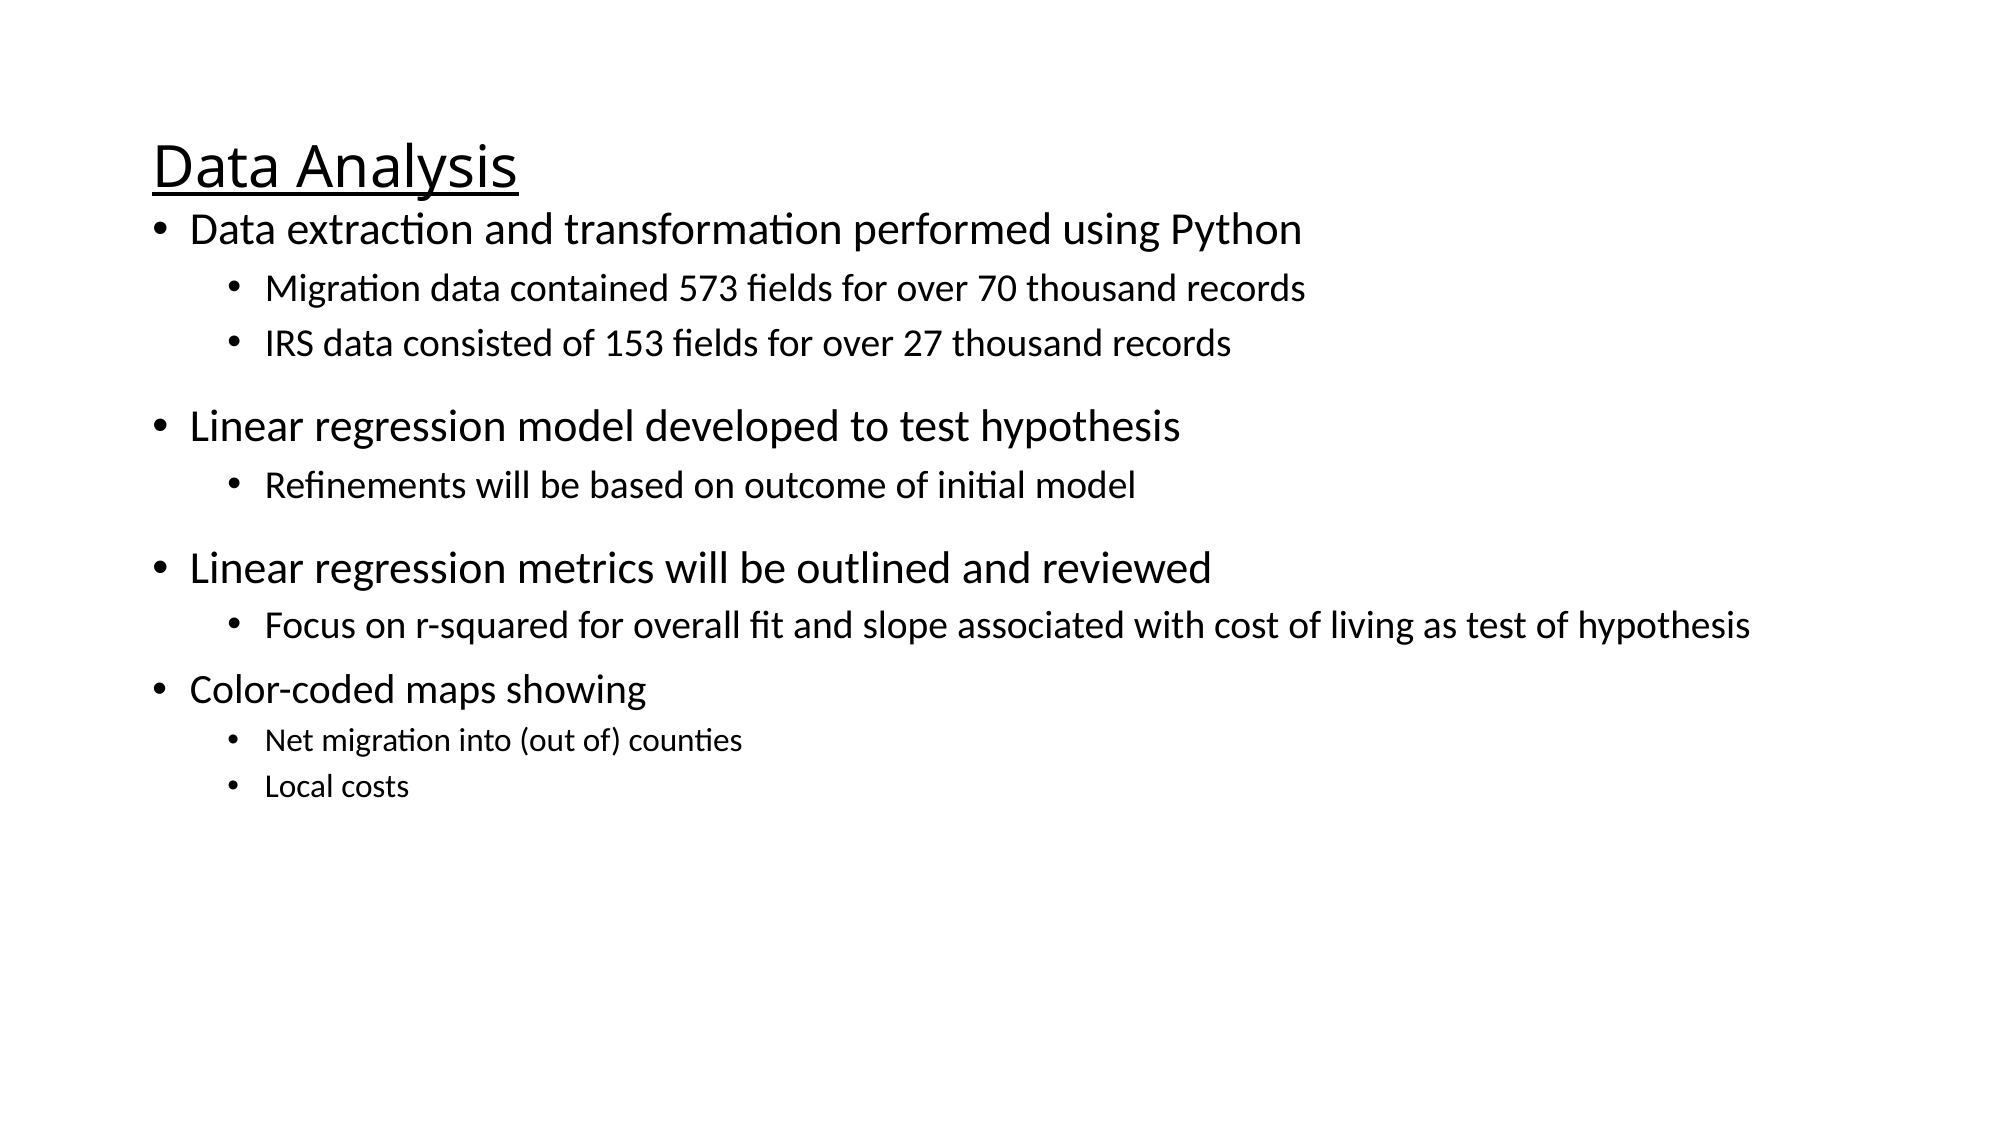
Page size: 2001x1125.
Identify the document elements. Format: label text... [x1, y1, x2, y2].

list Data extraction and transformation performed using Python Migration data contained 573 fields for over 70 thousand records IRS data consisted of 153 fields for over 27 thousand records Linear regression model developed to test hypothesis Refinements will be based on outcome of initial model Linear regression metrics will be outlined and reviewed Focus on r-squared for overall fit and slope associated with cost of living as test of hypothesis Color-coded maps showing Net migration into (out of) counties Local costs [137, 197, 1863, 1014]
title Data Analysis [137, 59, 1863, 197]
